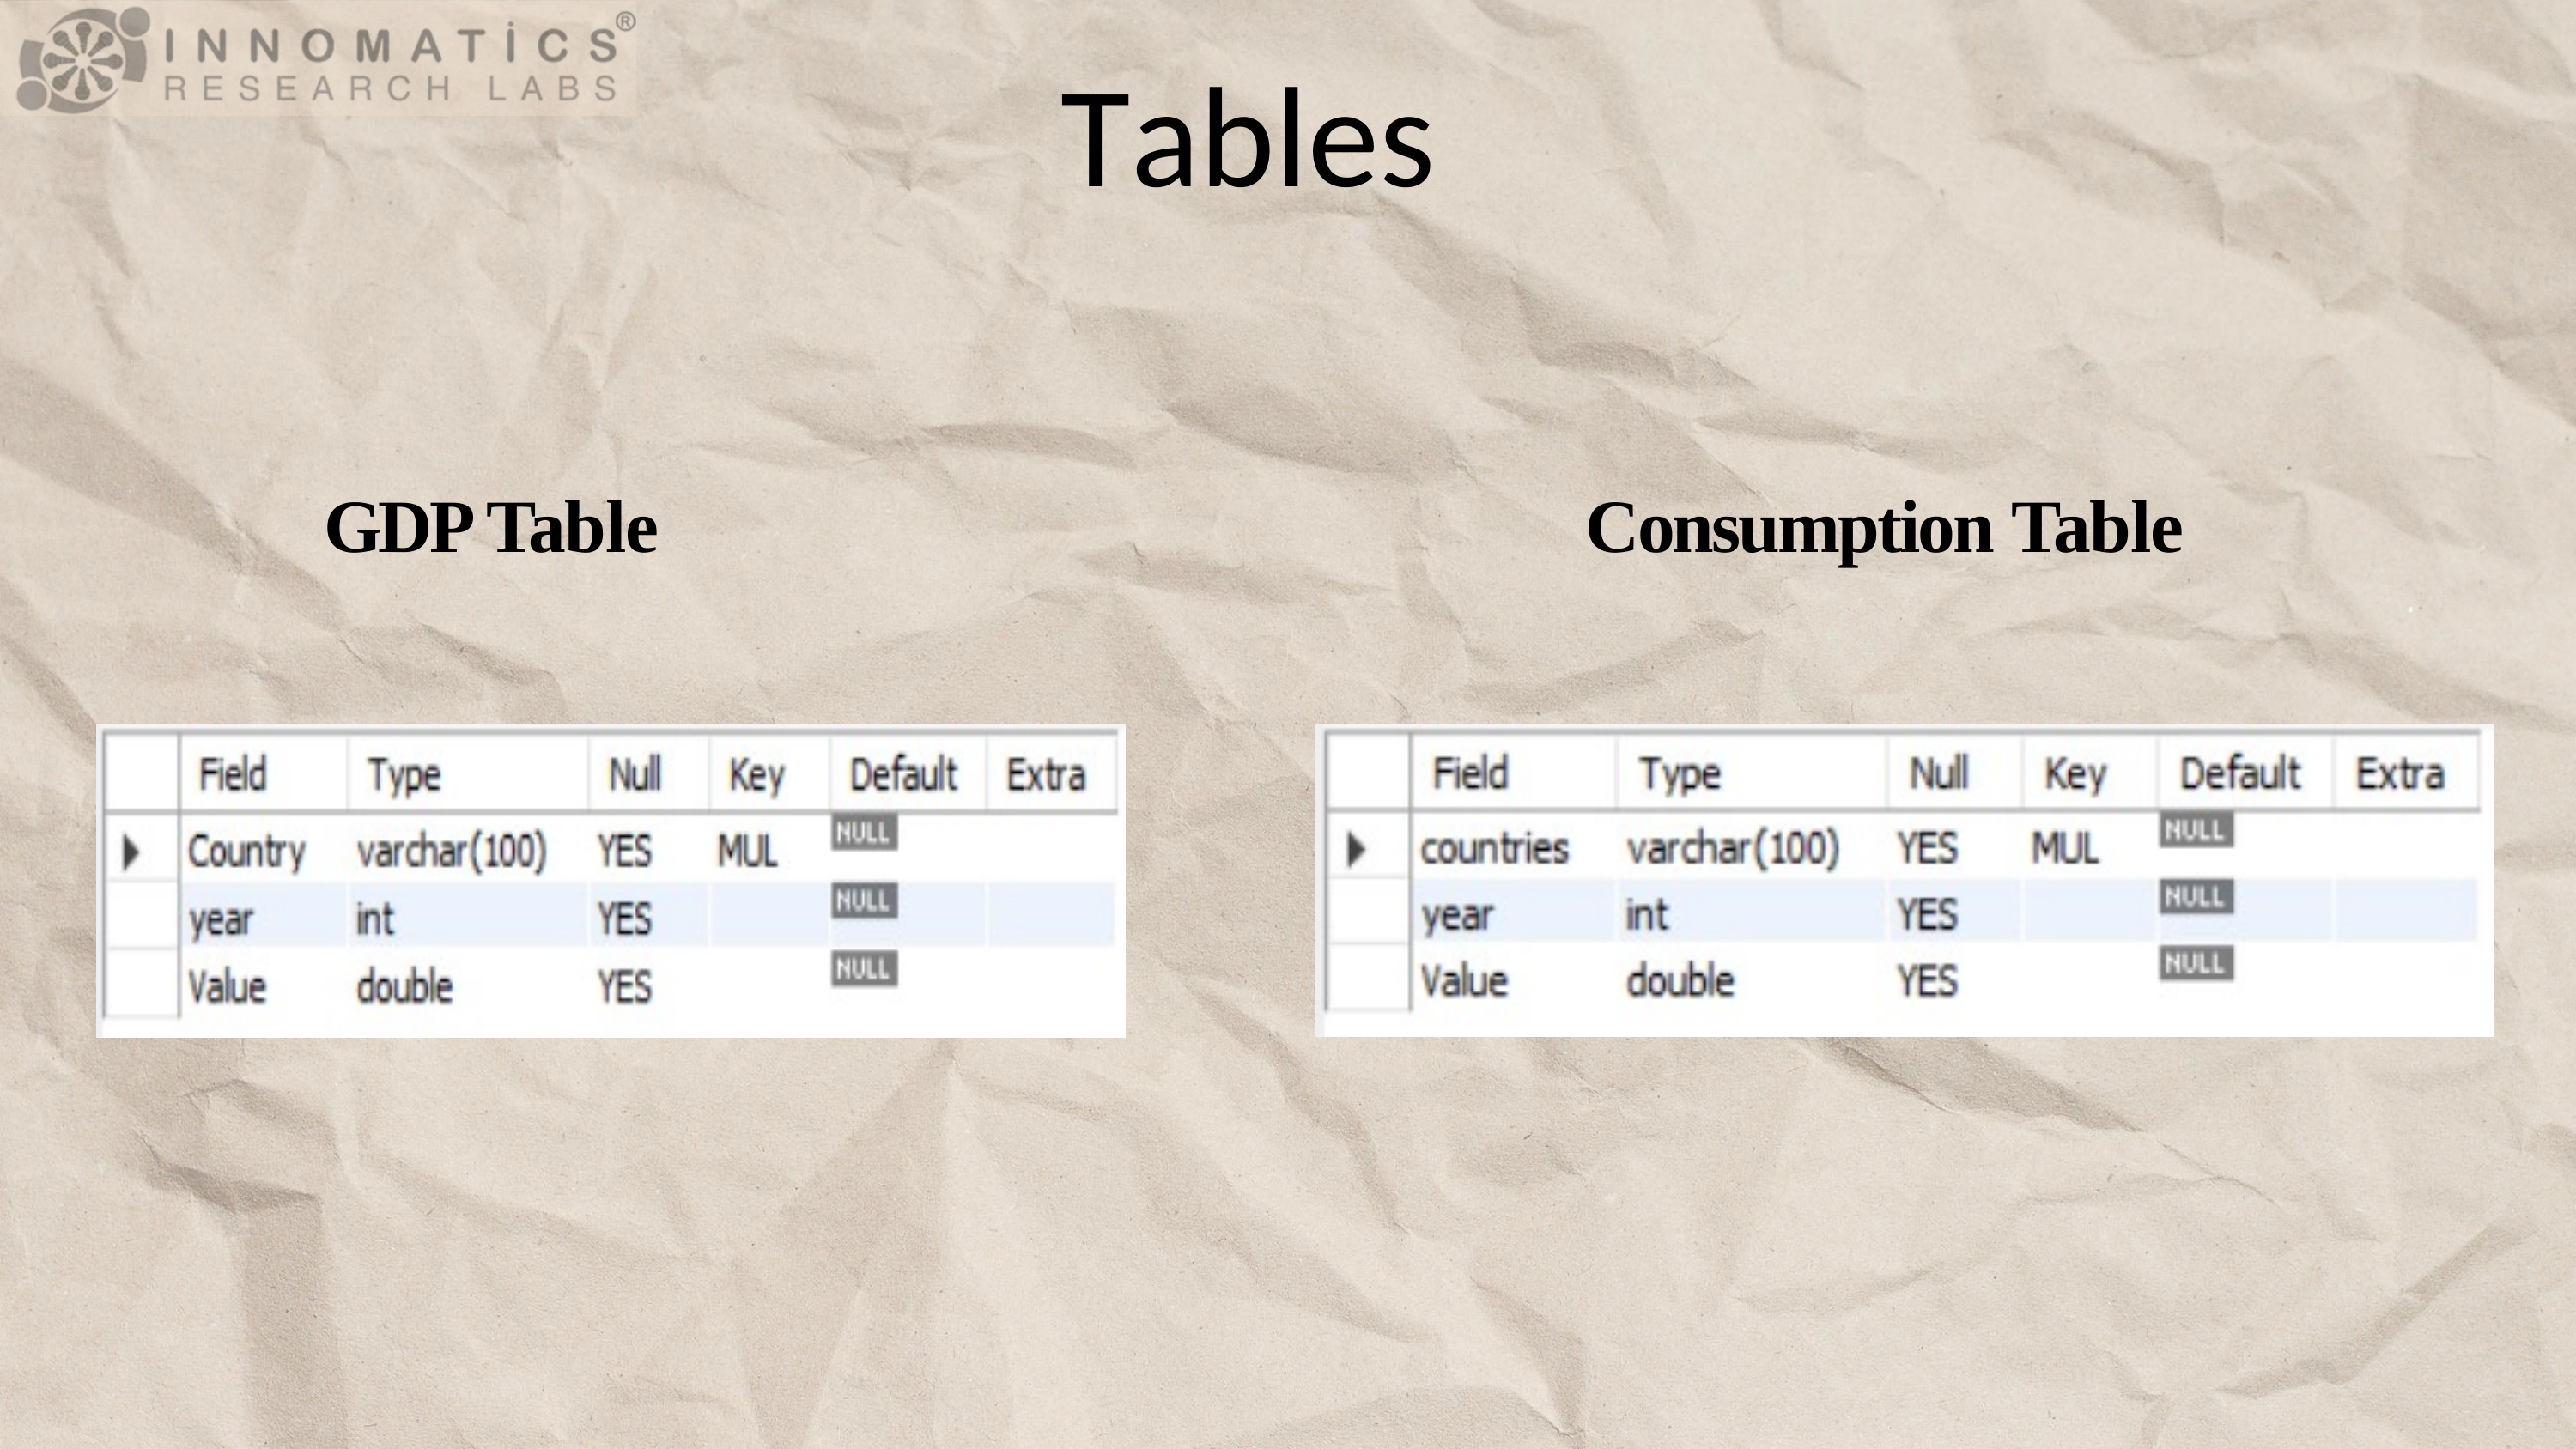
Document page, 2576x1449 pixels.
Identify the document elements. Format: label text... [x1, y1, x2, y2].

text_box GDP Table [321, 475, 807, 567]
text_box Tables [1059, 41, 1456, 216]
text_box Consumption Table [1583, 475, 2245, 568]
picture [0, 0, 2576, 1449]
